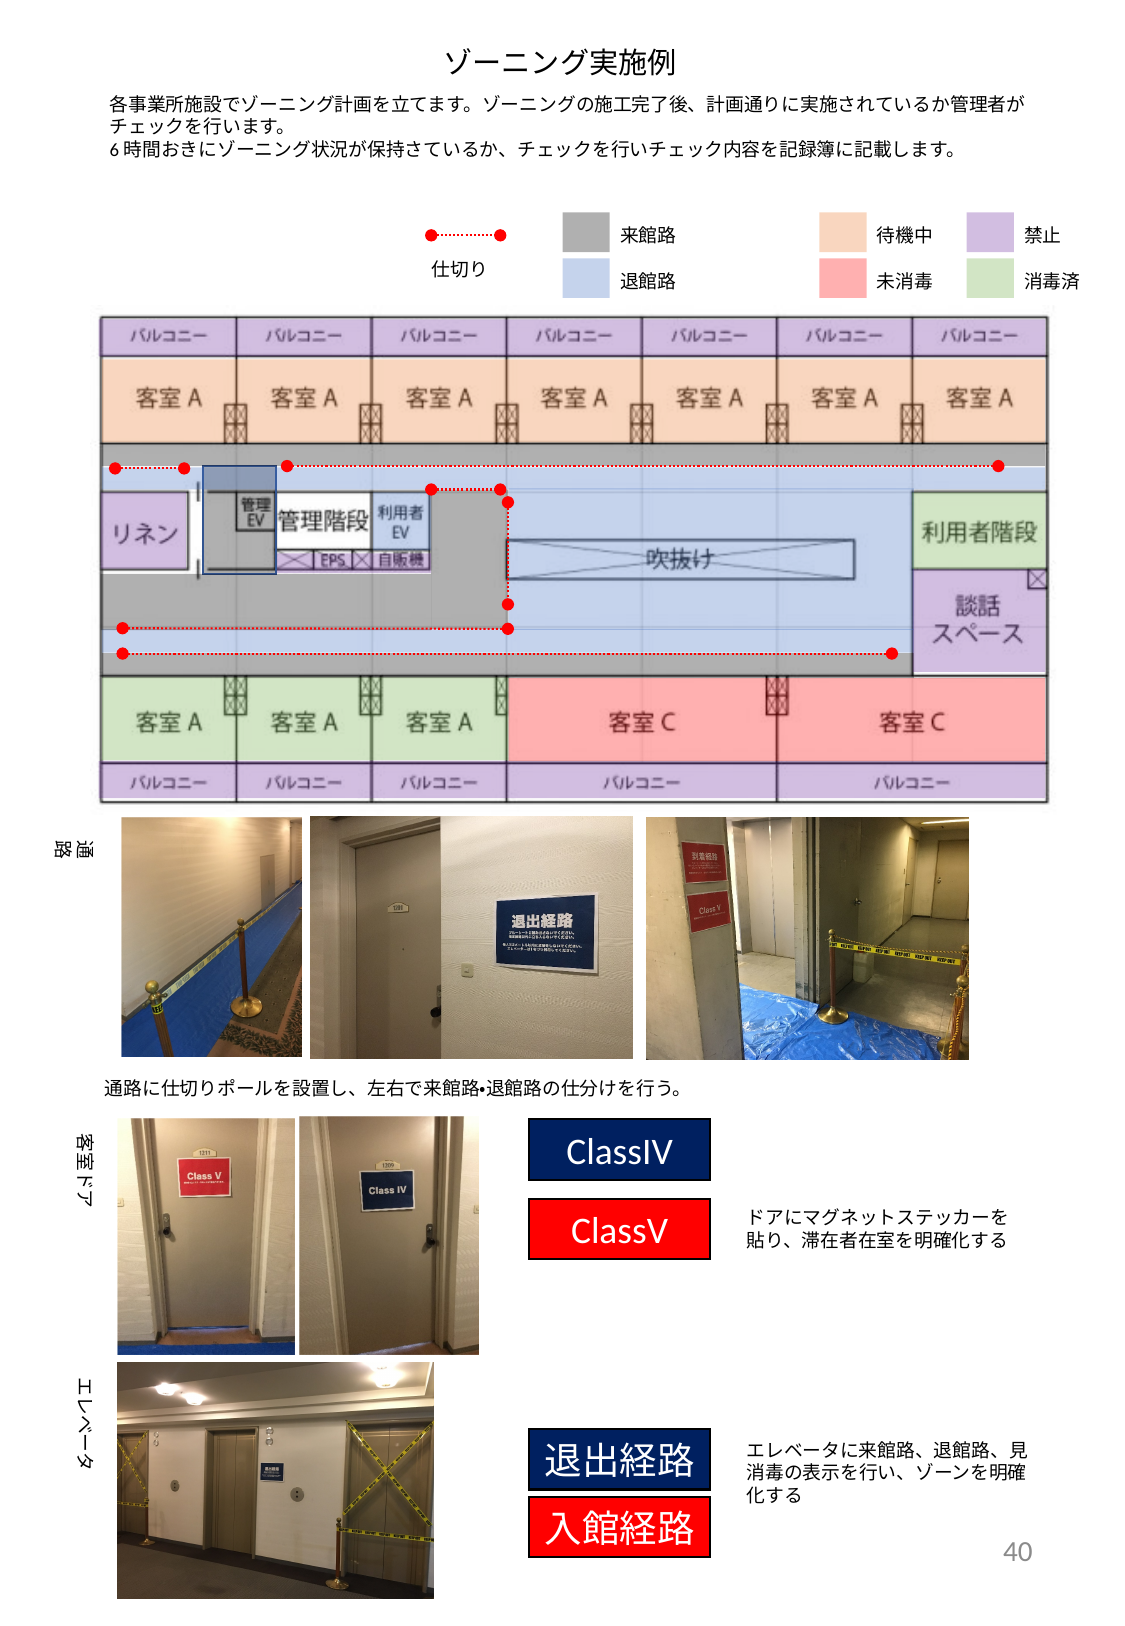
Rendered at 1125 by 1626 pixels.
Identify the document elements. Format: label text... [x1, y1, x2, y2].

text_box 待機中 [862, 216, 975, 254]
text_box [561, 211, 611, 253]
text_box ゾーニング実施例 [90, 36, 1031, 87]
text_box エレベータに来館路、退館路、見消毒の表示を行い、ゾーンを明確化する [731, 1431, 1056, 1514]
text_box 来館路 [605, 216, 718, 254]
text_box 入館経路 [528, 1496, 711, 1558]
text_box 通路に仕切りポールを設置し、左右で来館路・退館路の仕分けを行う。 [90, 1069, 956, 1107]
text_box 退出経路 [528, 1428, 711, 1491]
picture [91, 816, 633, 1059]
text_box [818, 211, 868, 253]
text_box [966, 257, 1015, 299]
text_box [966, 211, 1015, 253]
text_box 通路 [51, 826, 105, 887]
text_box 未消毒 [862, 261, 975, 300]
text_box 客室ドア [51, 1118, 105, 1292]
text_box [561, 257, 611, 299]
text_box 仕切り [416, 250, 530, 288]
text_box エレベータ [51, 1362, 105, 1536]
picture [88, 1117, 508, 1355]
text_box 各事業所施設でゾーニング計画を立てます。ゾーニングの施工完了後、計画通りに実施されているか管理者がチェックを行います。 6時間おきにゾーニング状況が保持さているか、チェックを行いチェック内容を記録簿に記載します。 [94, 84, 1046, 168]
text_box ドアにマグネットステッカーを 貼り、滞在者在室を明確化する [731, 1198, 1056, 1259]
picture [90, 305, 1078, 815]
text_box 退館路 [605, 261, 718, 300]
picture [117, 1362, 434, 1599]
picture [646, 817, 969, 1060]
text_box [818, 257, 868, 299]
slide_number 40 [794, 1506, 1048, 1593]
text_box ClassV [528, 1198, 711, 1260]
text_box 禁止 [1009, 216, 1122, 254]
text_box ClassIV [528, 1118, 711, 1181]
text_box 消毒済 [1009, 261, 1122, 300]
